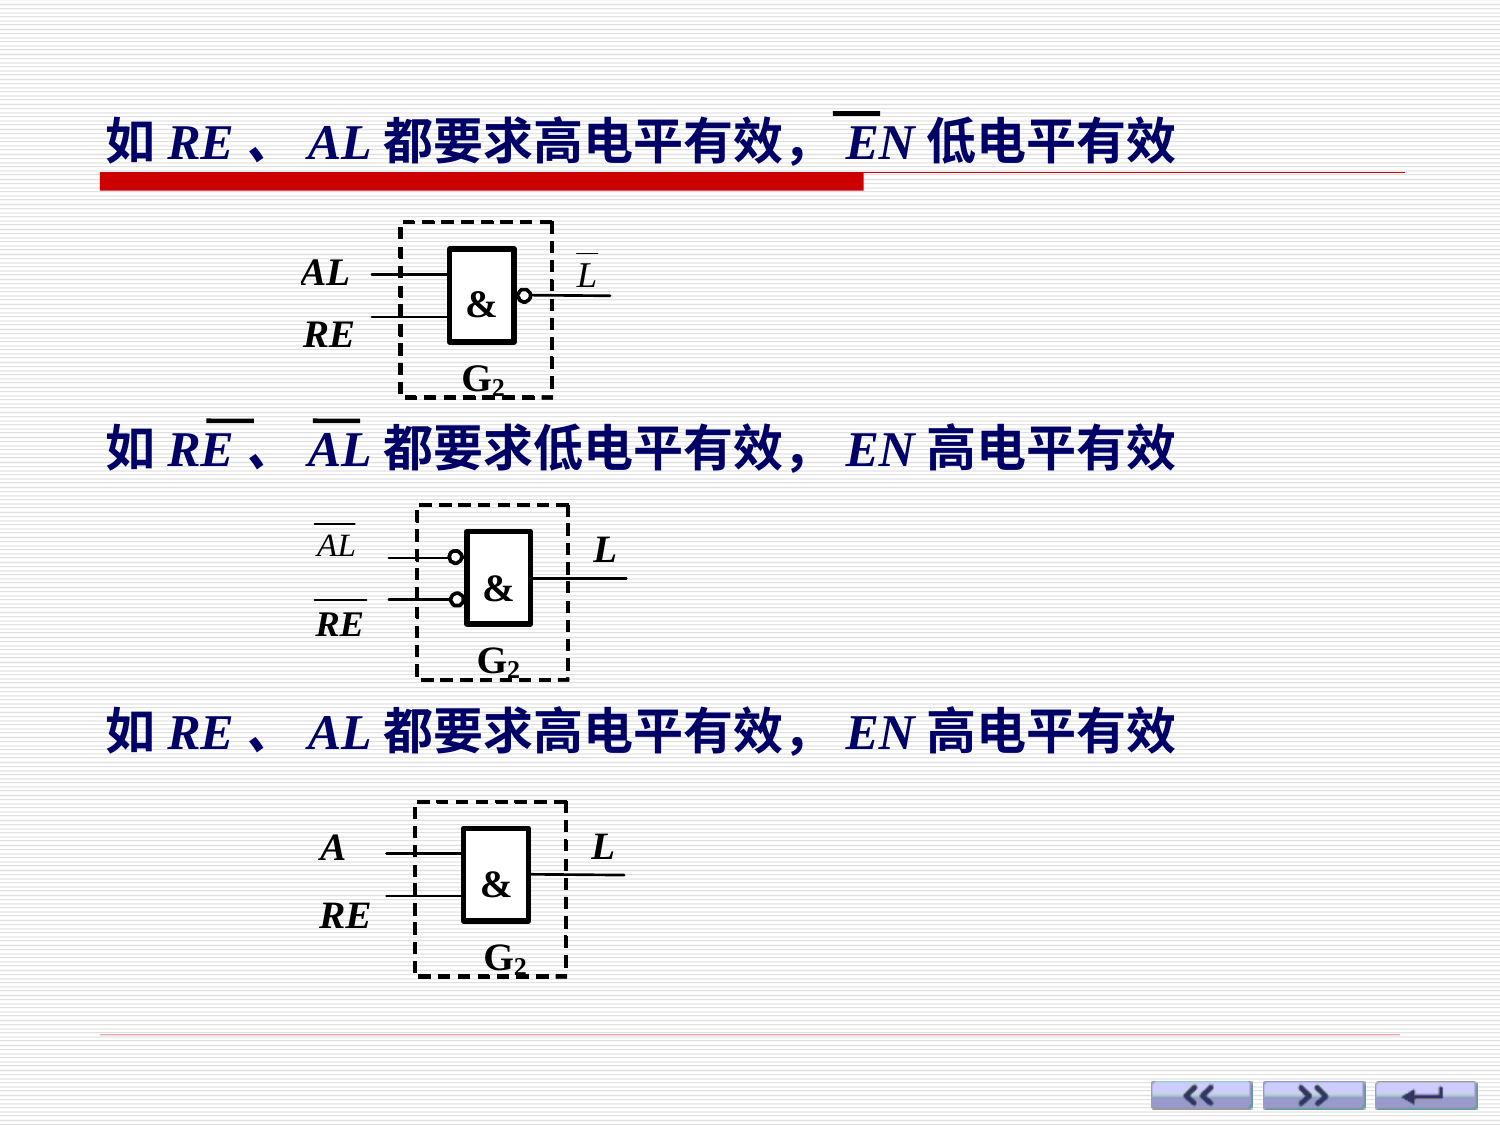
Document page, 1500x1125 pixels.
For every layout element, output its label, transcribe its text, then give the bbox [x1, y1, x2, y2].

picture [0, 0, 1500, 1125]
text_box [301, 219, 616, 408]
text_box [123, 101, 1159, 177]
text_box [300, 503, 641, 700]
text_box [312, 799, 639, 1001]
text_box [123, 408, 1159, 484]
text_box 如RE、AL都要求高电平有效，EN高电平有效 [90, 692, 1192, 768]
